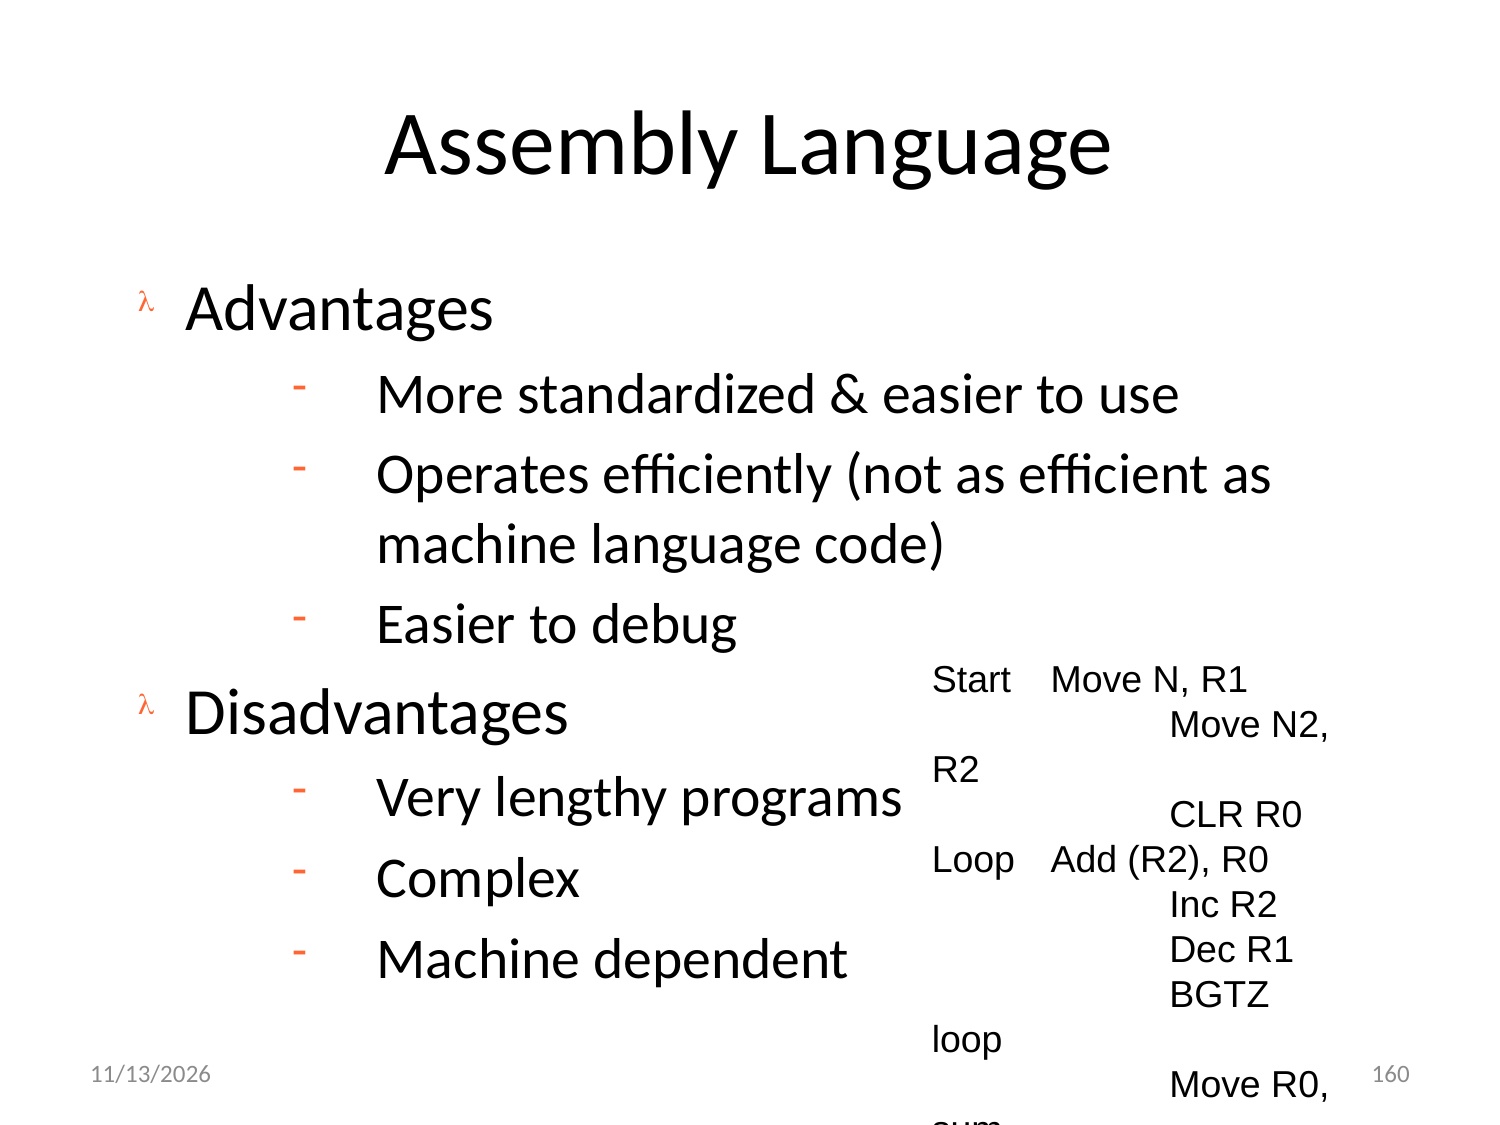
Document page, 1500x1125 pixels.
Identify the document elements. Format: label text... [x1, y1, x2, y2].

title Assembly Language [74, 44, 1425, 233]
slide_number 160 [1074, 1042, 1425, 1103]
text_box Start Move N, R1 Move N2, R2 CLR R0 Loop Add (R2), R0 Inc R2 Dec R1 BGTZ loop Move R0, sum Return [918, 646, 1361, 1003]
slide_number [75, 1042, 425, 1103]
list Advantages More standardized & easier to use Operates efficiently (not as efficient as machine language code) Easier to debug Disadvantages Very lengthy programs Complex Machine dependent [107, 257, 1425, 1000]
